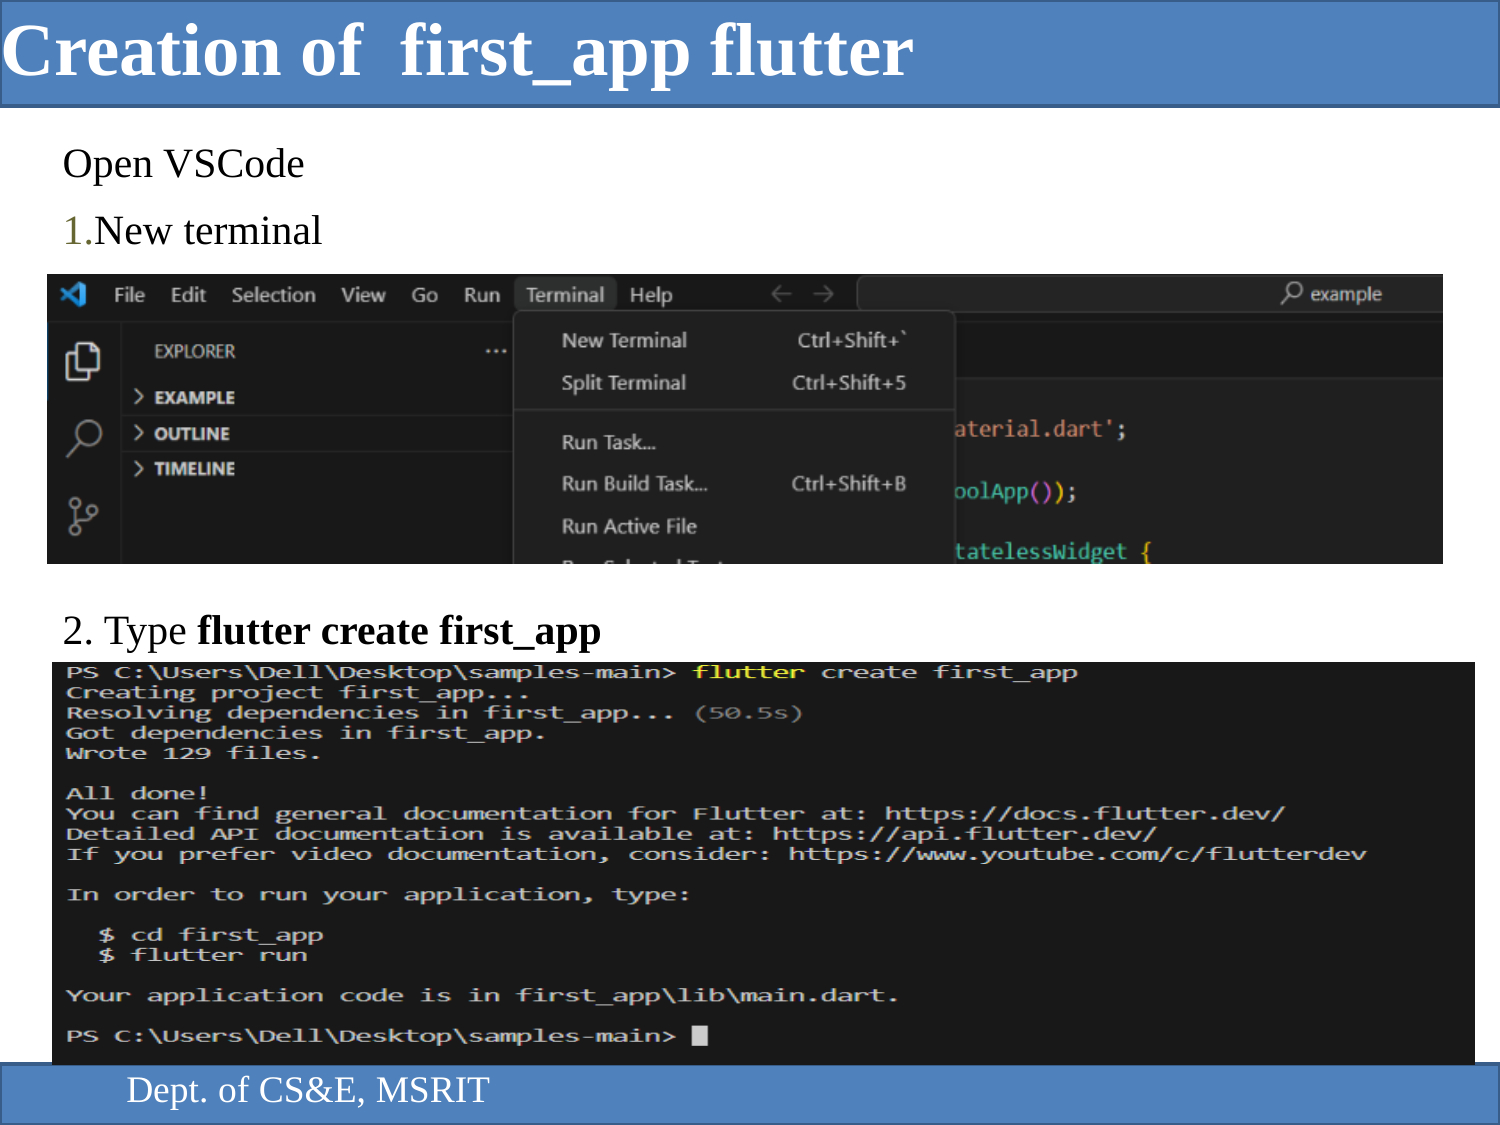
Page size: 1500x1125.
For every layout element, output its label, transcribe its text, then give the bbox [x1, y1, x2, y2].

text_box Open VSCode New terminal 2. Type flutter create first_app [47, 568, 1448, 664]
picture [47, 274, 1444, 565]
text_box Dept. of CS&E, MSRIT [0, 1064, 1500, 1125]
text_box Open VSCode New terminal 2. Type flutter create first_app [47, 128, 1448, 278]
text_box Creation of first_app flutter [0, 0, 1500, 106]
picture [51, 662, 1476, 1065]
